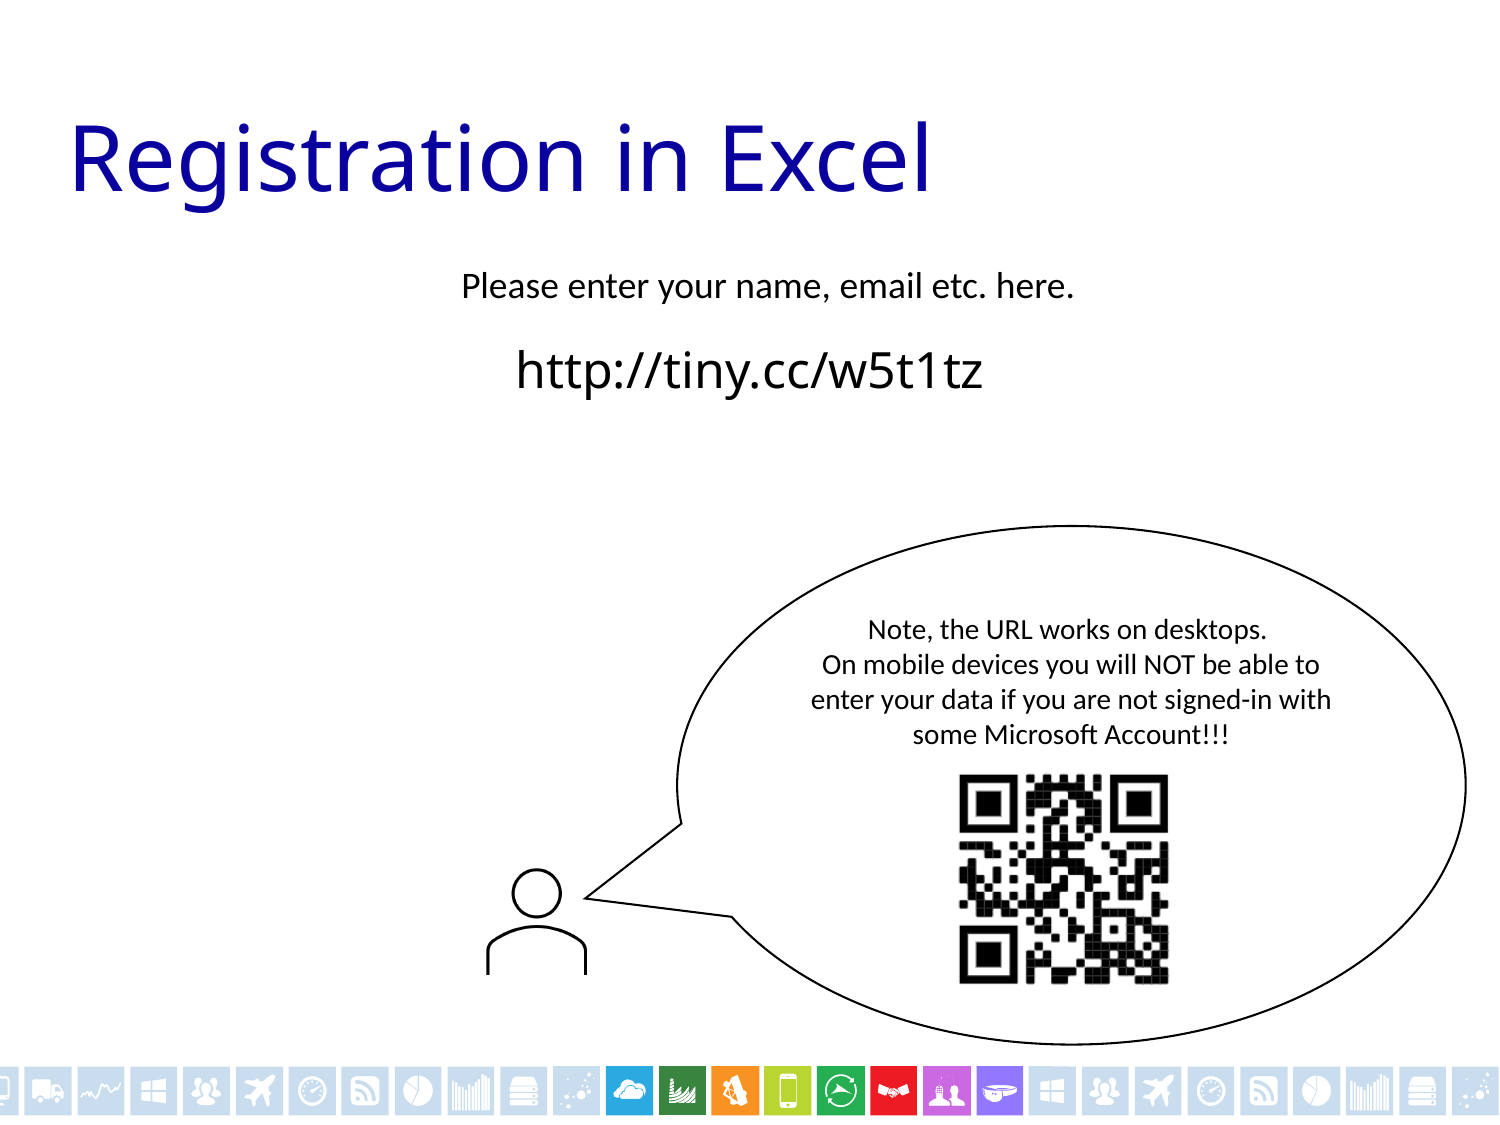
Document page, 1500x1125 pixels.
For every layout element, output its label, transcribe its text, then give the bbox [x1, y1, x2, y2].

picture [461, 846, 612, 997]
title Registration in Excel [52, 104, 1347, 212]
picture [943, 764, 1180, 997]
text_box Please enter your name, email etc. here. [446, 253, 1347, 314]
text_box http://tiny.cc/w5t1tz [500, 331, 1000, 406]
text_box Note, the URL works on desktops. On mobile devices you will NOT be able to enter your data if you are not signed-in with some Microsoft Account!!! [612, 524, 1467, 1046]
